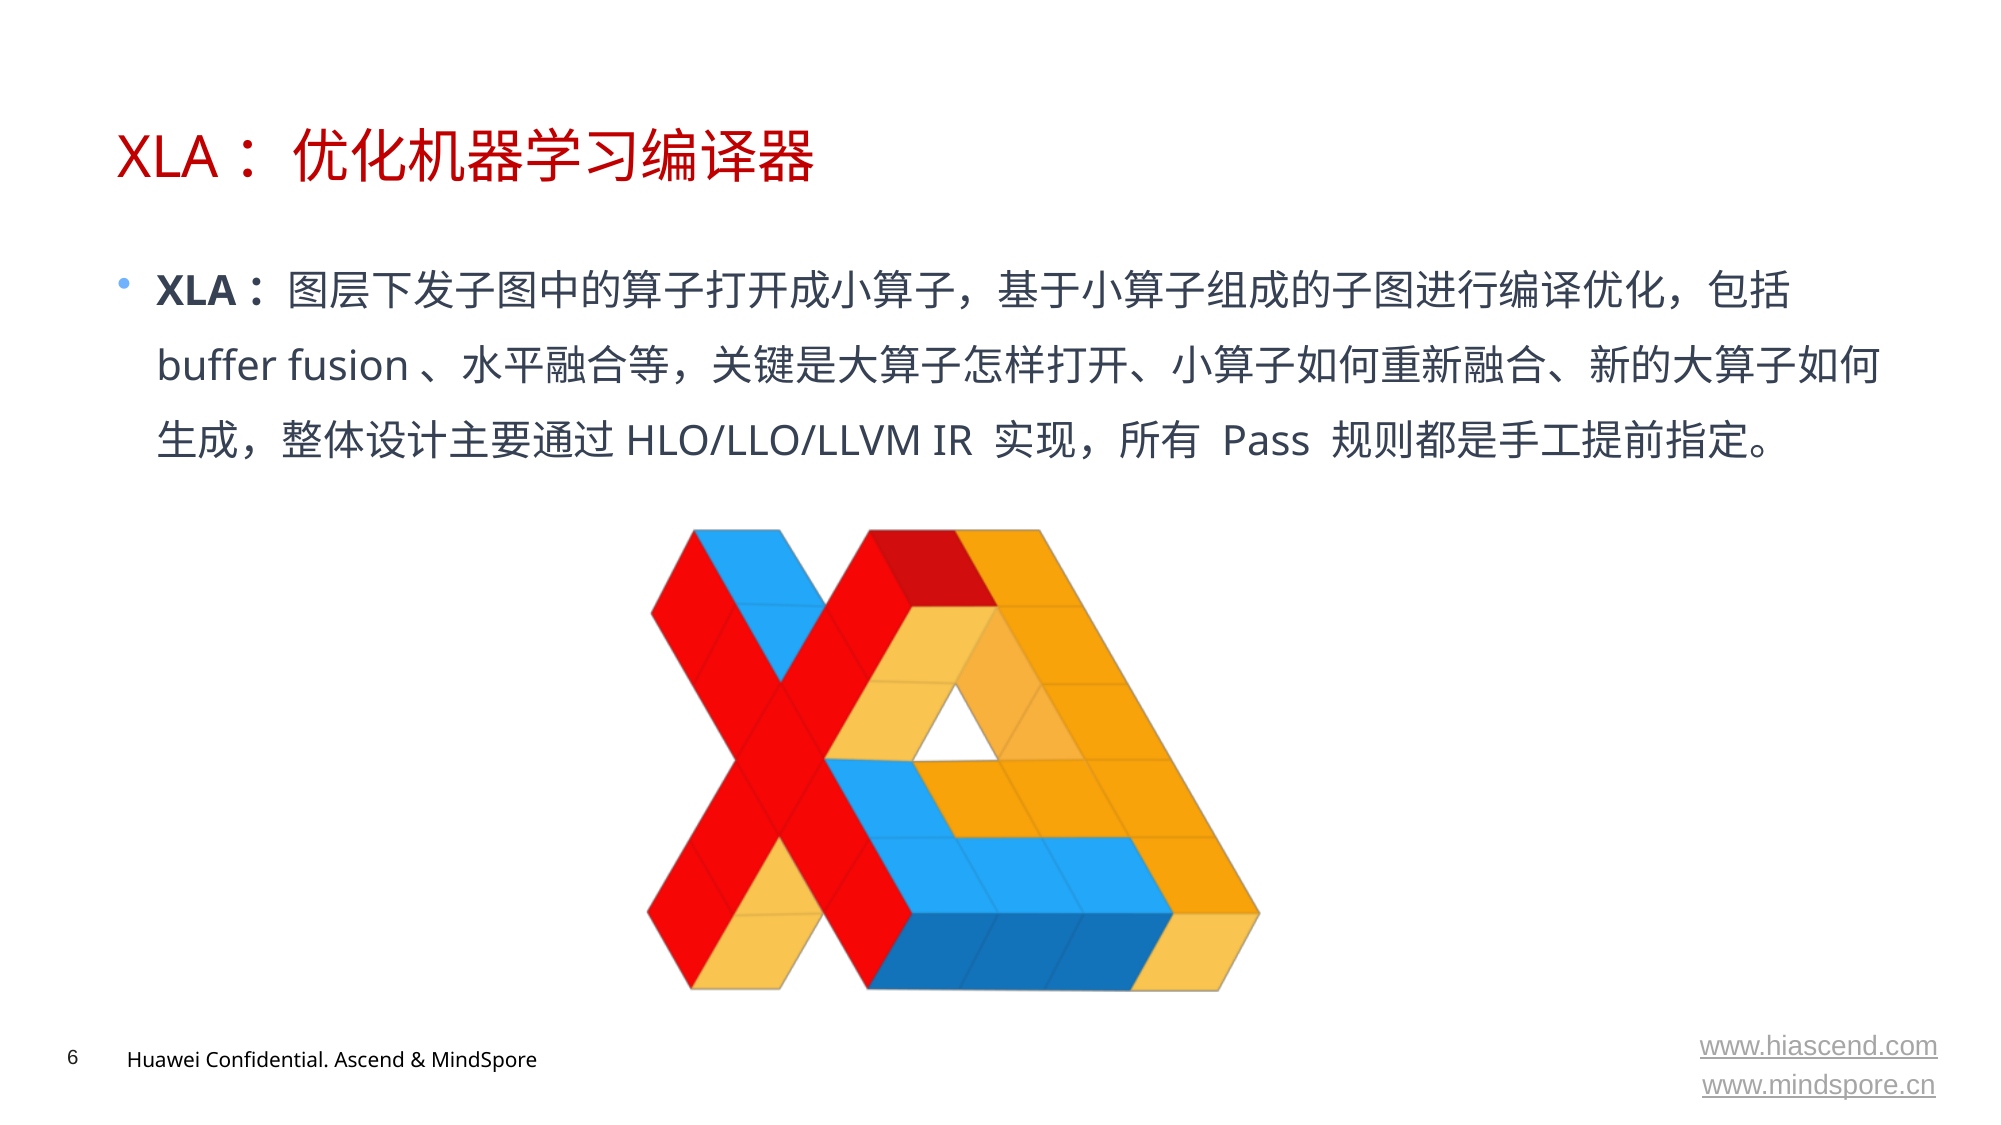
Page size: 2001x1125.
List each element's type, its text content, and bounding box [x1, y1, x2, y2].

title XLA：优化机器学习编译器 [102, 111, 1901, 209]
picture [645, 528, 1261, 992]
list XLA：图层下发子图中的算子打开成小算子，基于小算子组成的子图进行编译优化，包括 buffer fusion、水平融合等，关键是大算子怎样打开、小算子如何重新融合、新的大算子如何生成，整体设计主要通过HLO/LLO/LLVM IR 实现，所有 Pass 规则都是手工提前指定。 [102, 231, 1901, 988]
